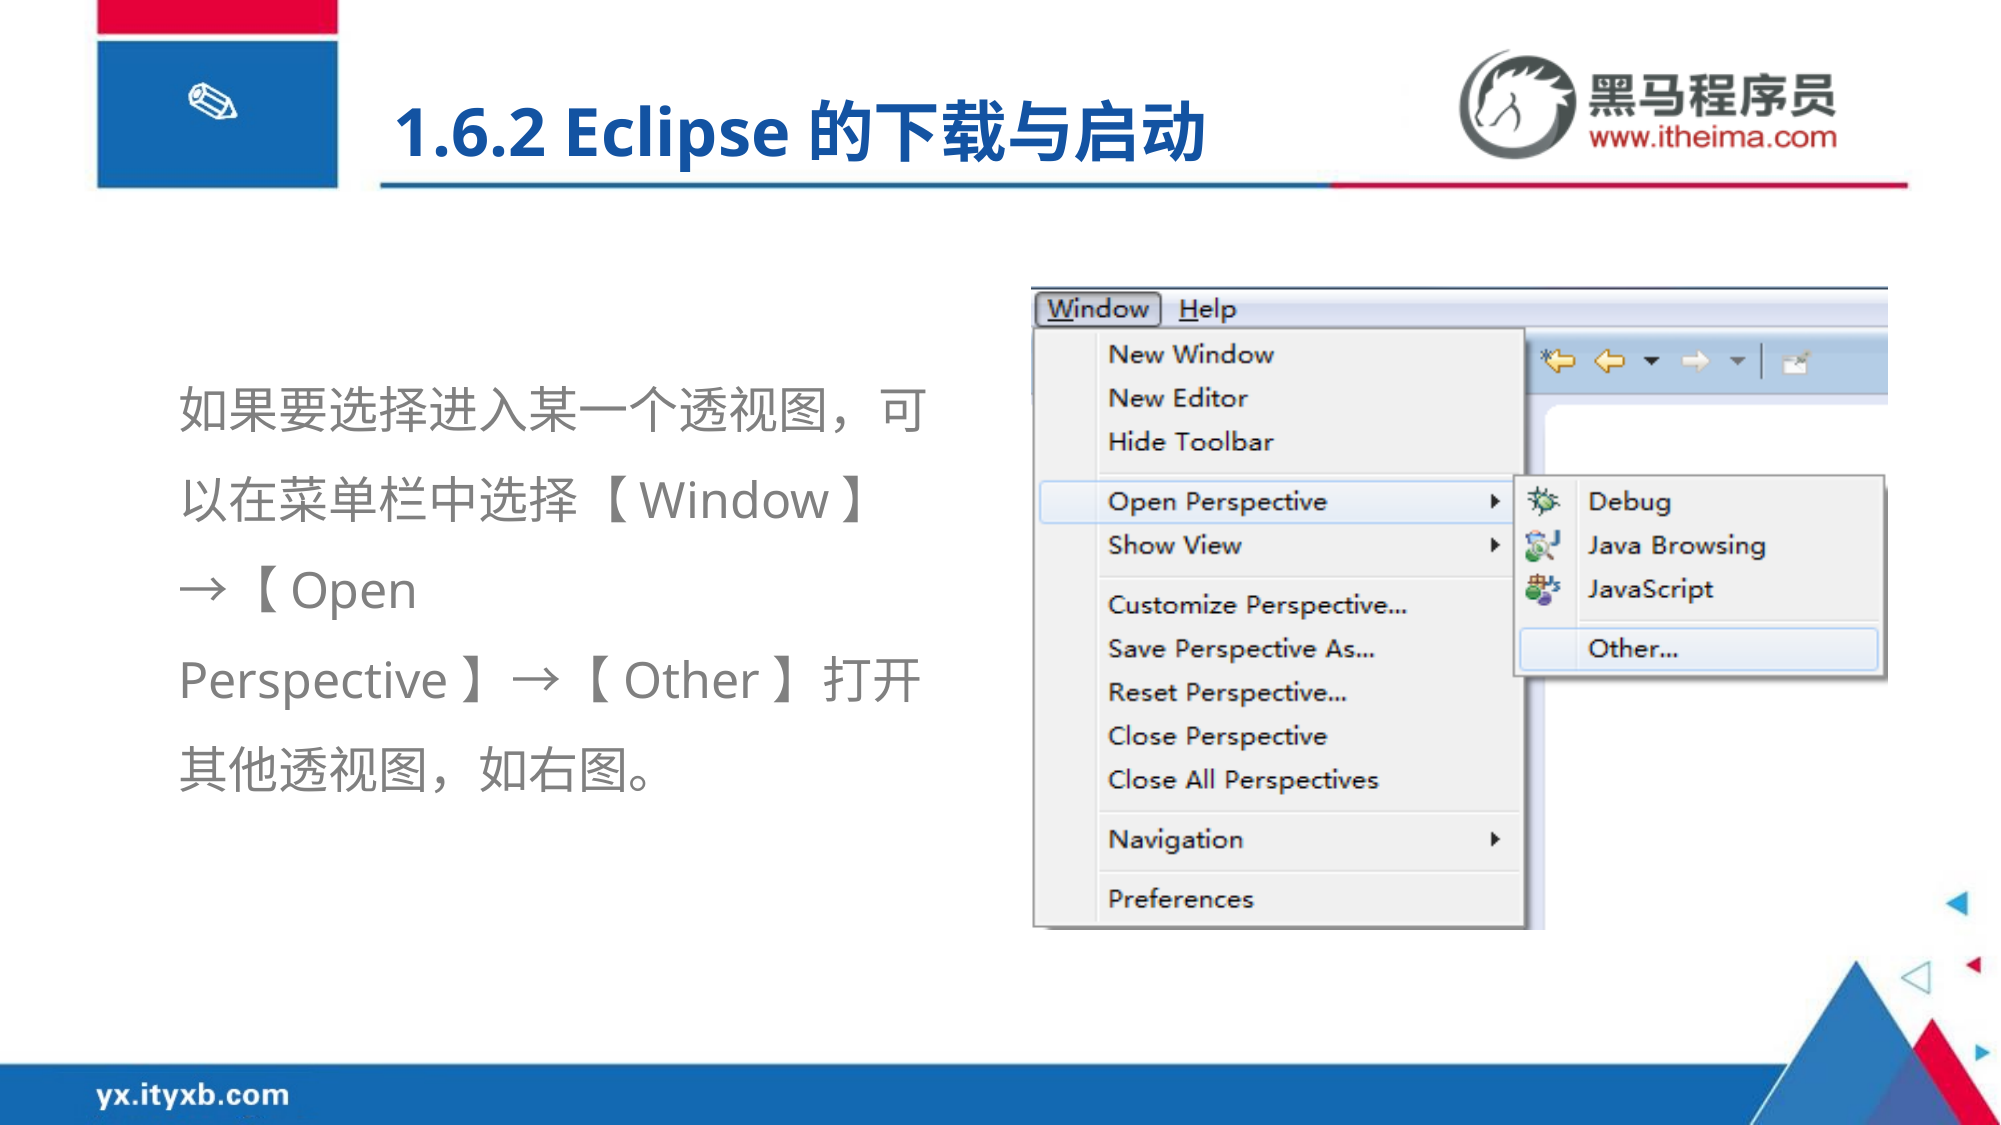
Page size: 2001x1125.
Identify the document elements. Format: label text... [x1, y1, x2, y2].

text_box 如果要选择进入某一个透视图，可以在菜单栏中选择【Window】→【Open Perspective】→【Other】打开其他透视图，如右图。 [163, 341, 950, 789]
picture [0, 0, 2001, 1125]
text_box 1.6.2 Eclipse的下载与启动 [379, 82, 1310, 177]
